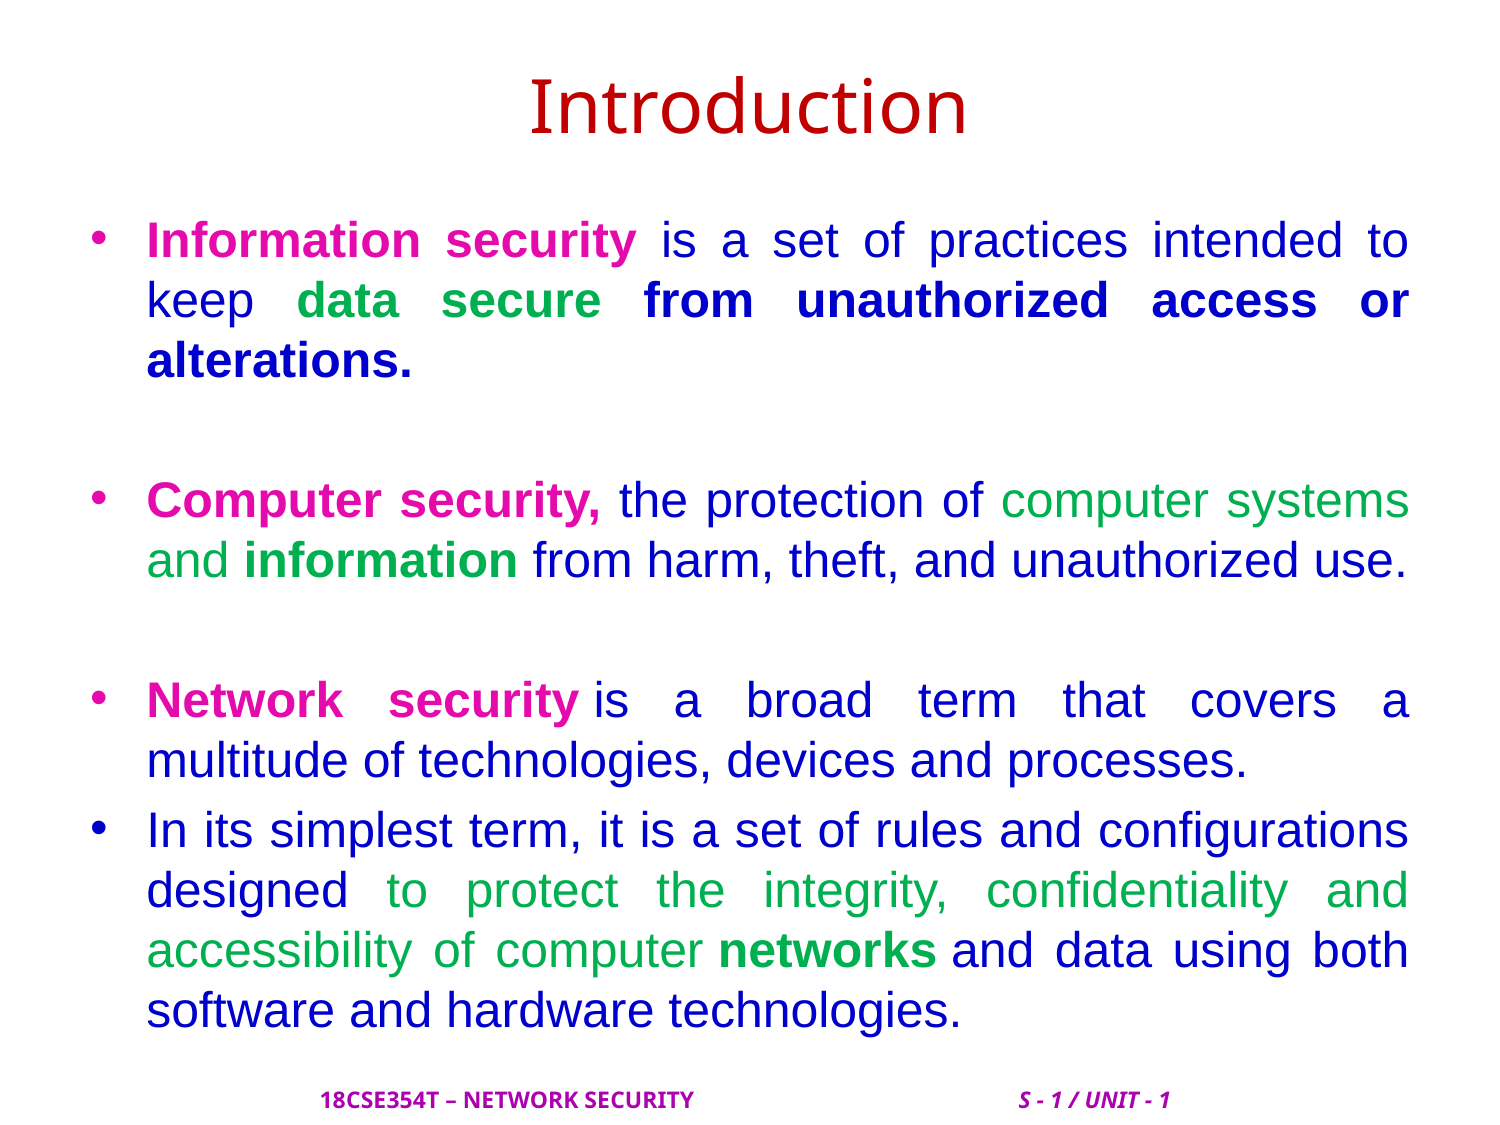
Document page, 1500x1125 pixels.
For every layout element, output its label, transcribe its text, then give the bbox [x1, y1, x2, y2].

list Information security is a set of practices intended to keep data secure from unauthorized access or alterations. Computer security, the protection of computer systems and information from harm, theft, and unauthorized use. Network security is a broad term that covers a multitude of technologies, devices and processes. In its simplest term, it is a set of rules and configurations designed to protect the integrity, confidentiality and accessibility of computer networks and data using both software and hardware technologies. [75, 200, 1425, 1063]
title Introduction [75, 45, 1425, 163]
text_box 18CSE354T – NETWORK SECURITY S - 1 / UNIT - 1 [112, 1074, 1500, 1125]
